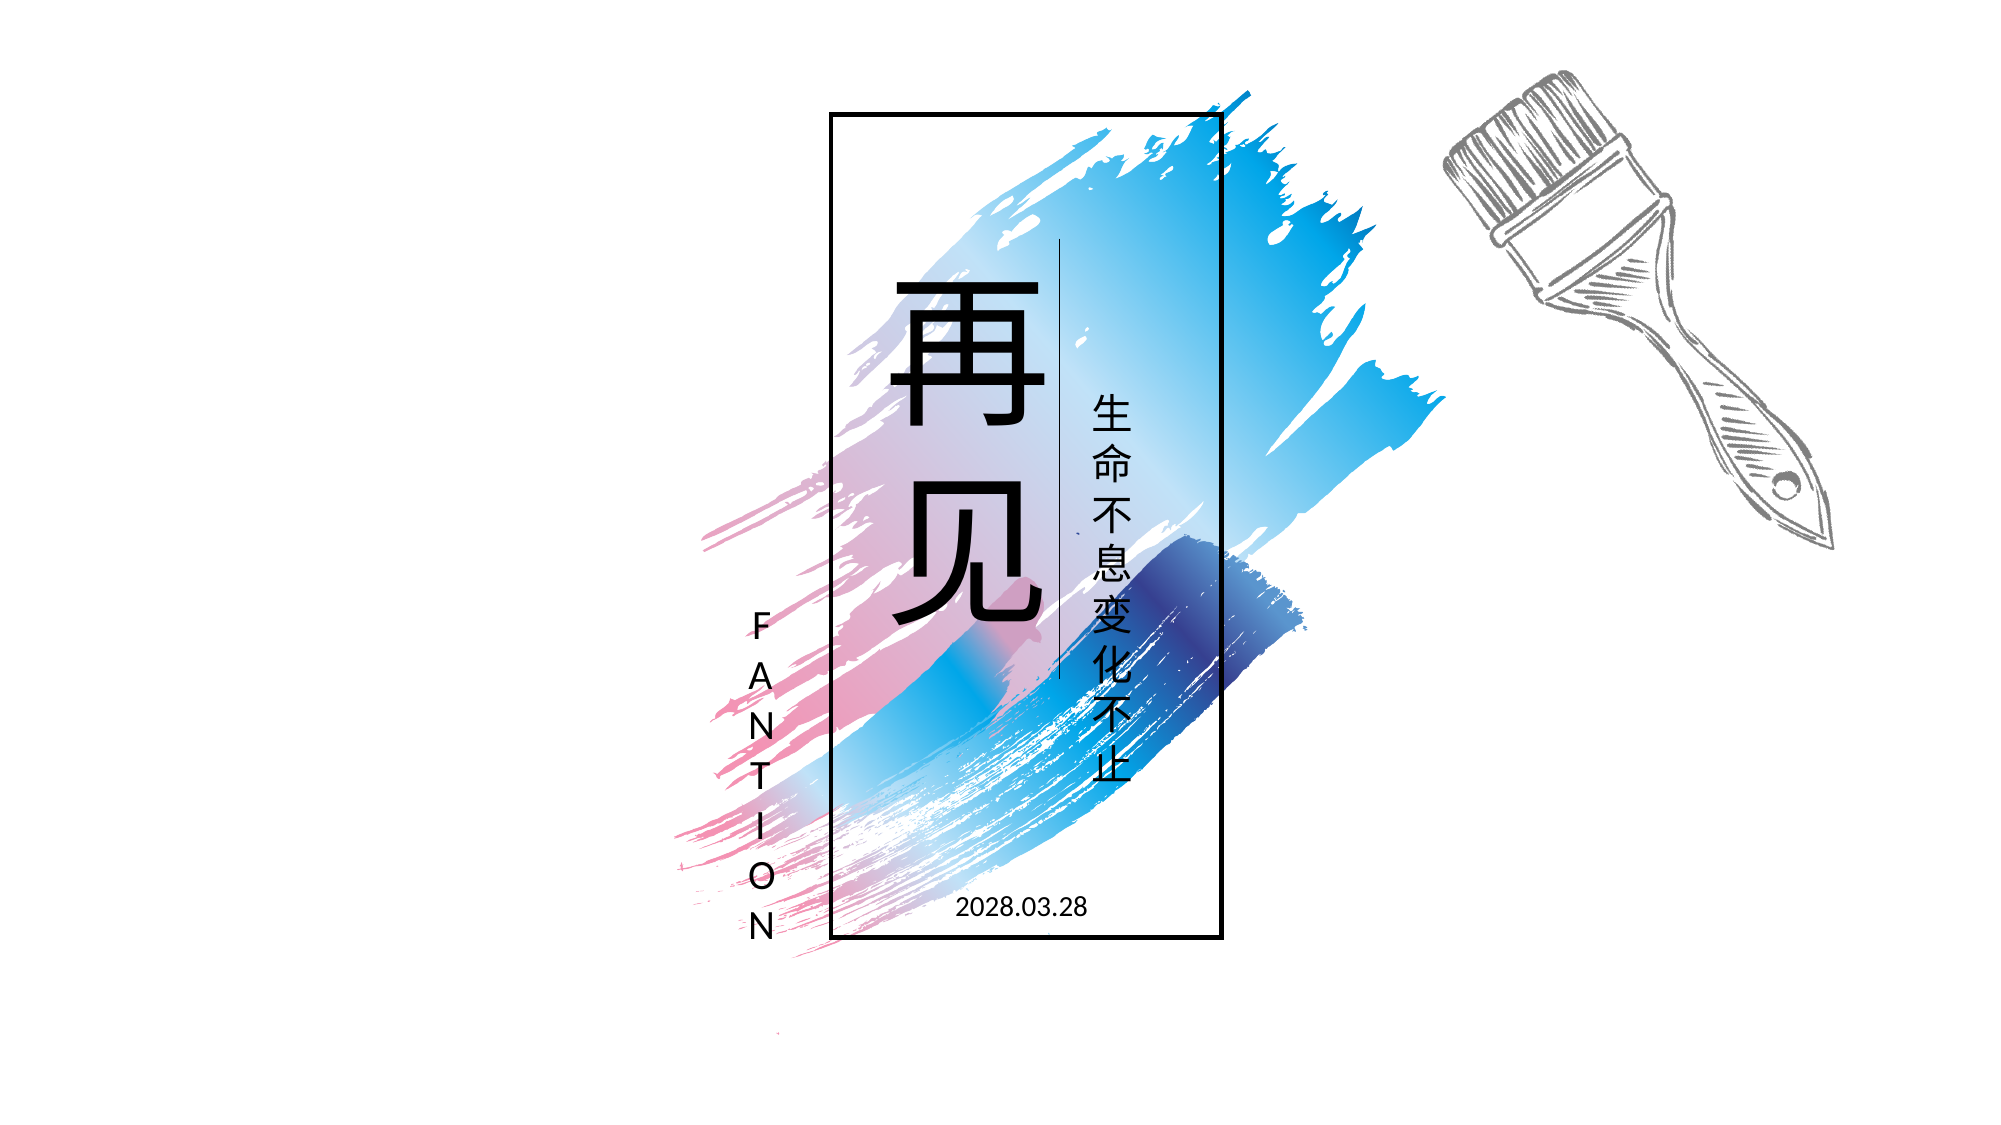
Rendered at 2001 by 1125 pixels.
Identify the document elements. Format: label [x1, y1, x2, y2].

picture [674, 0, 2000, 1035]
